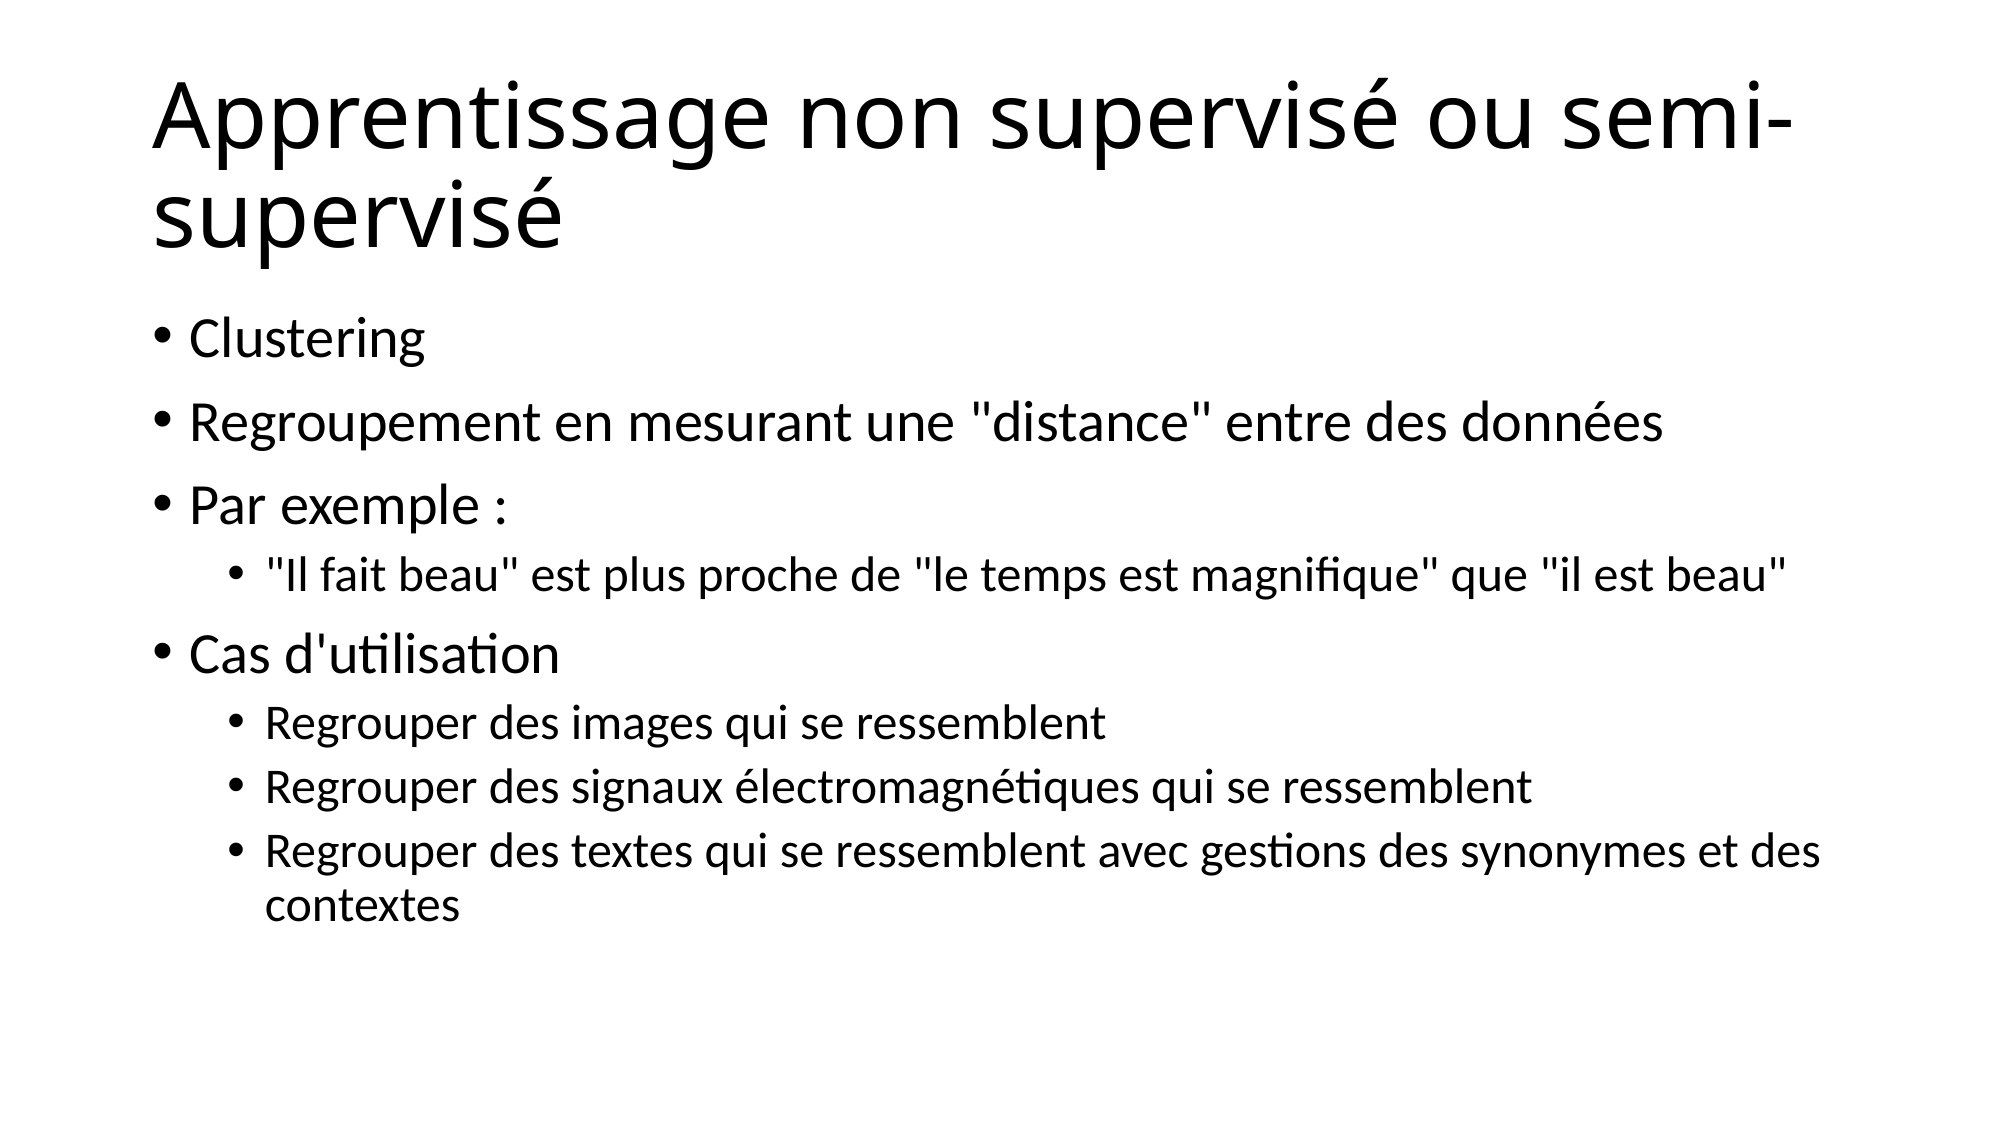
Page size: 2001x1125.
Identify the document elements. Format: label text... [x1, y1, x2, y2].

title Apprentissage non supervisé ou semi-supervisé [137, 59, 1863, 278]
list Clustering Regroupement en mesurant une "distance" entre des données Par exemple : "Il fait beau" est plus proche de "le temps est magnifique" que "il est beau" Cas d'utilisation Regrouper des images qui se ressemblent Regrouper des signaux électromagnétiques qui se ressemblent Regrouper des textes qui se ressemblent avec gestions des synonymes et des contextes [137, 299, 1863, 1014]
